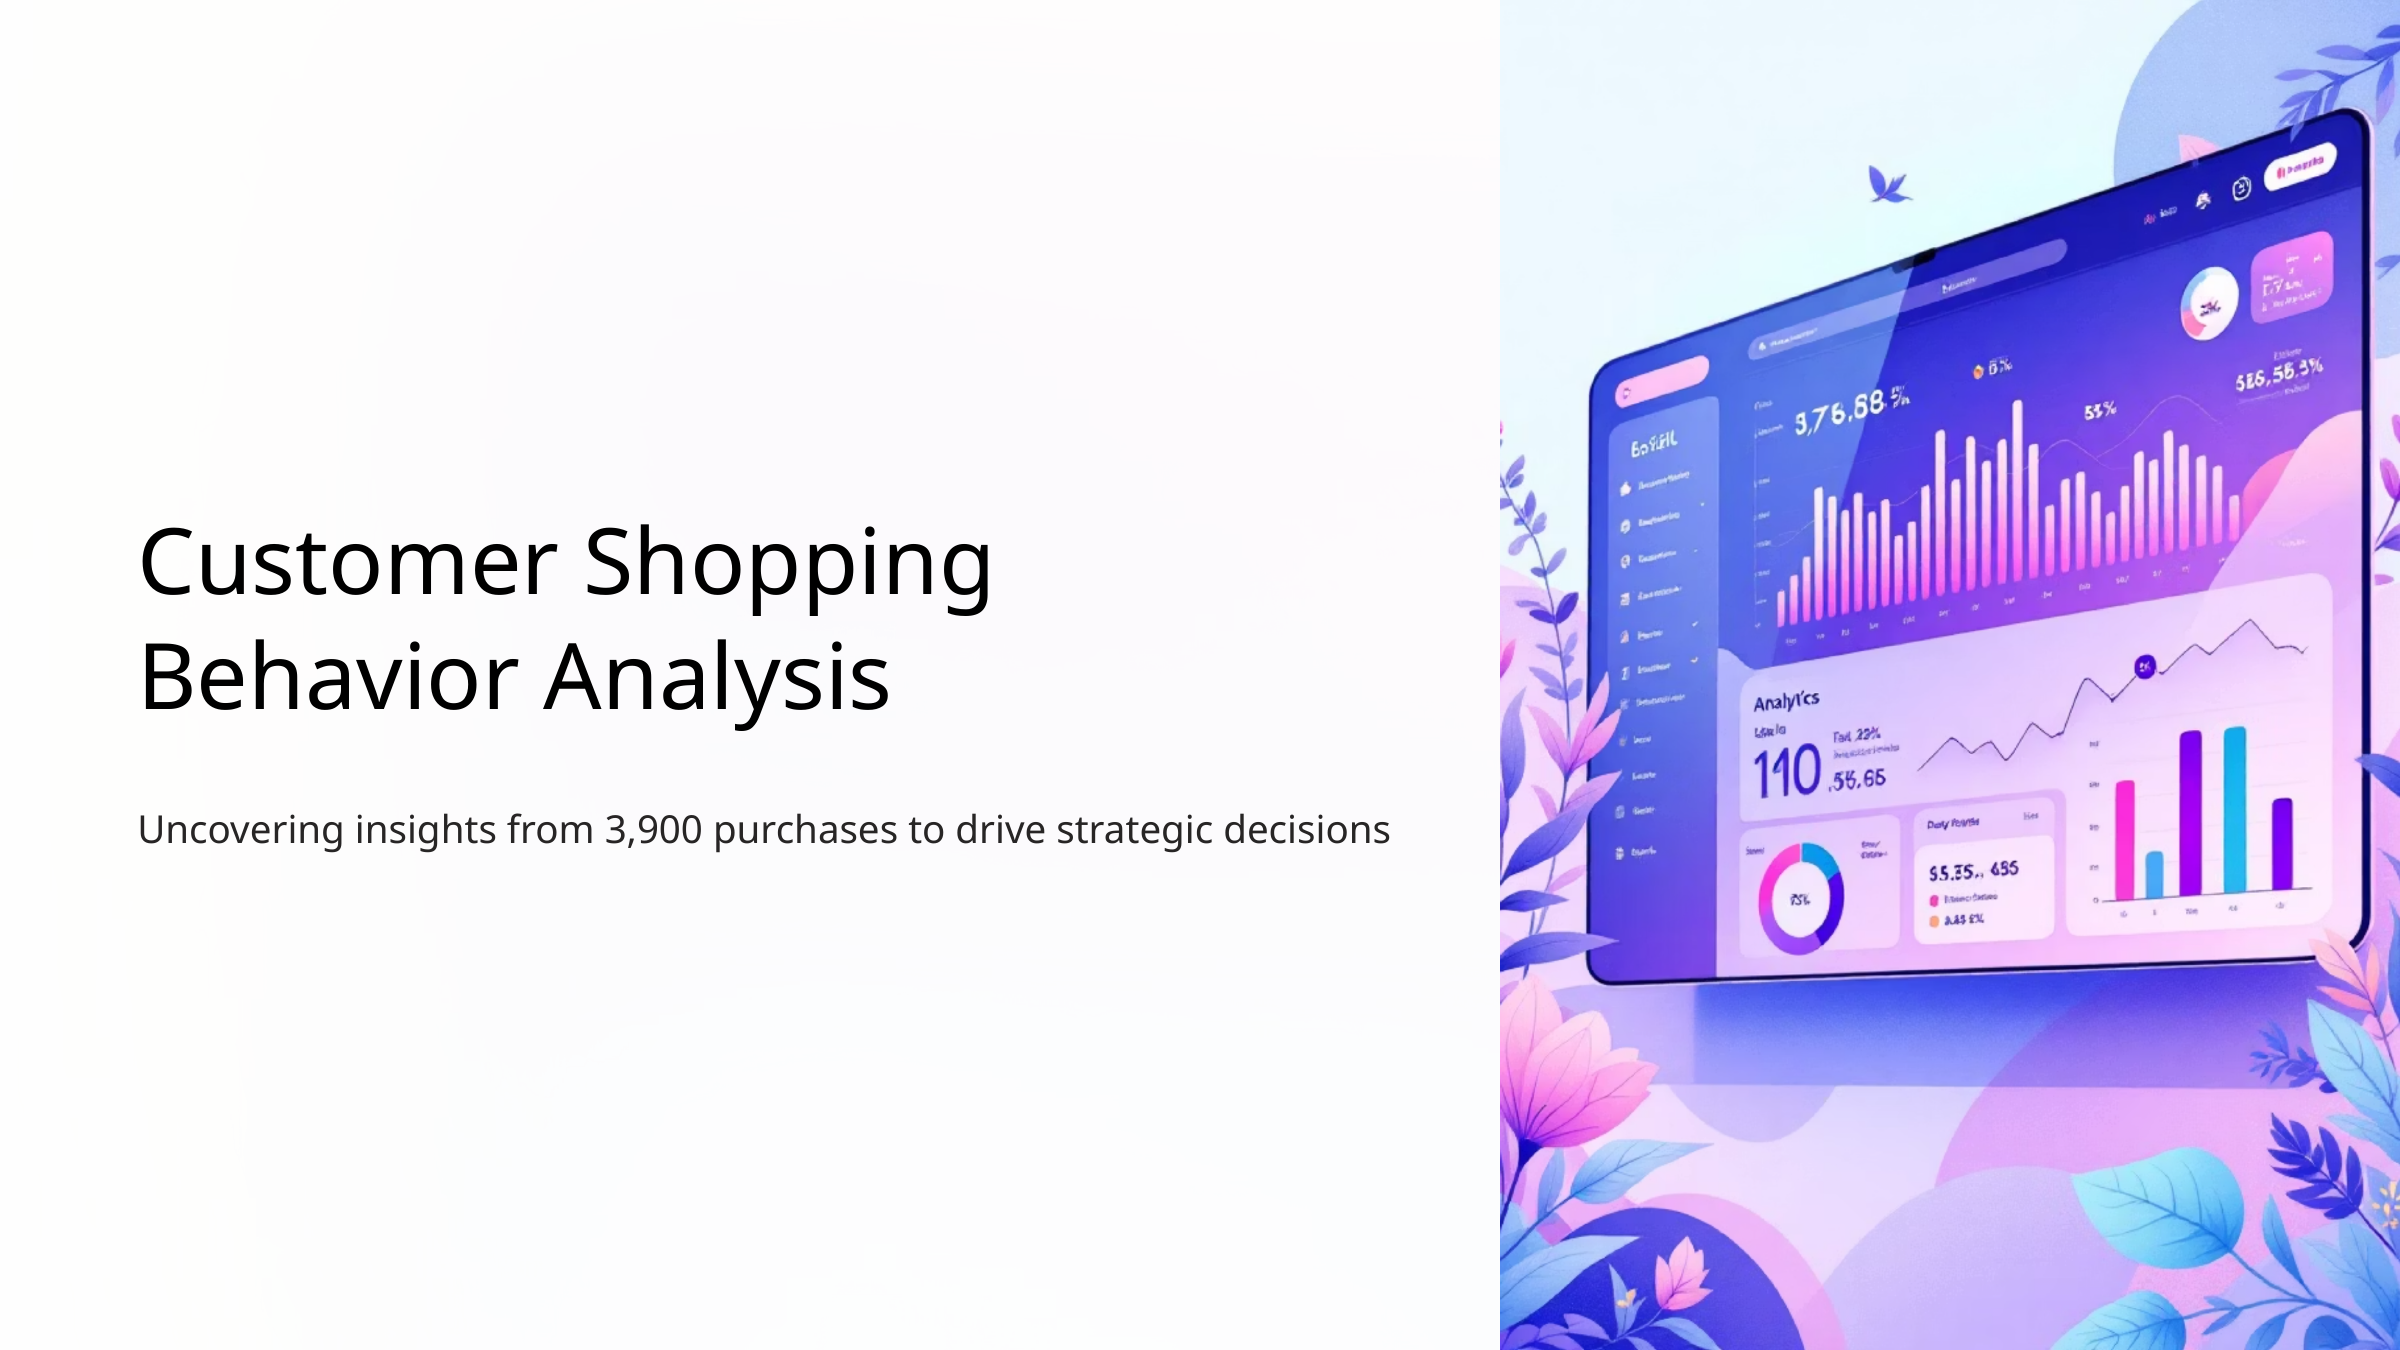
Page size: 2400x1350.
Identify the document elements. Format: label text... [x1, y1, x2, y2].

text_box Uncovering insights from 3,900 purchases to drive strategic decisions [137, 788, 1363, 852]
text_box Customer Shopping Behavior Analysis [137, 498, 1363, 730]
picture [1499, 0, 2400, 1350]
